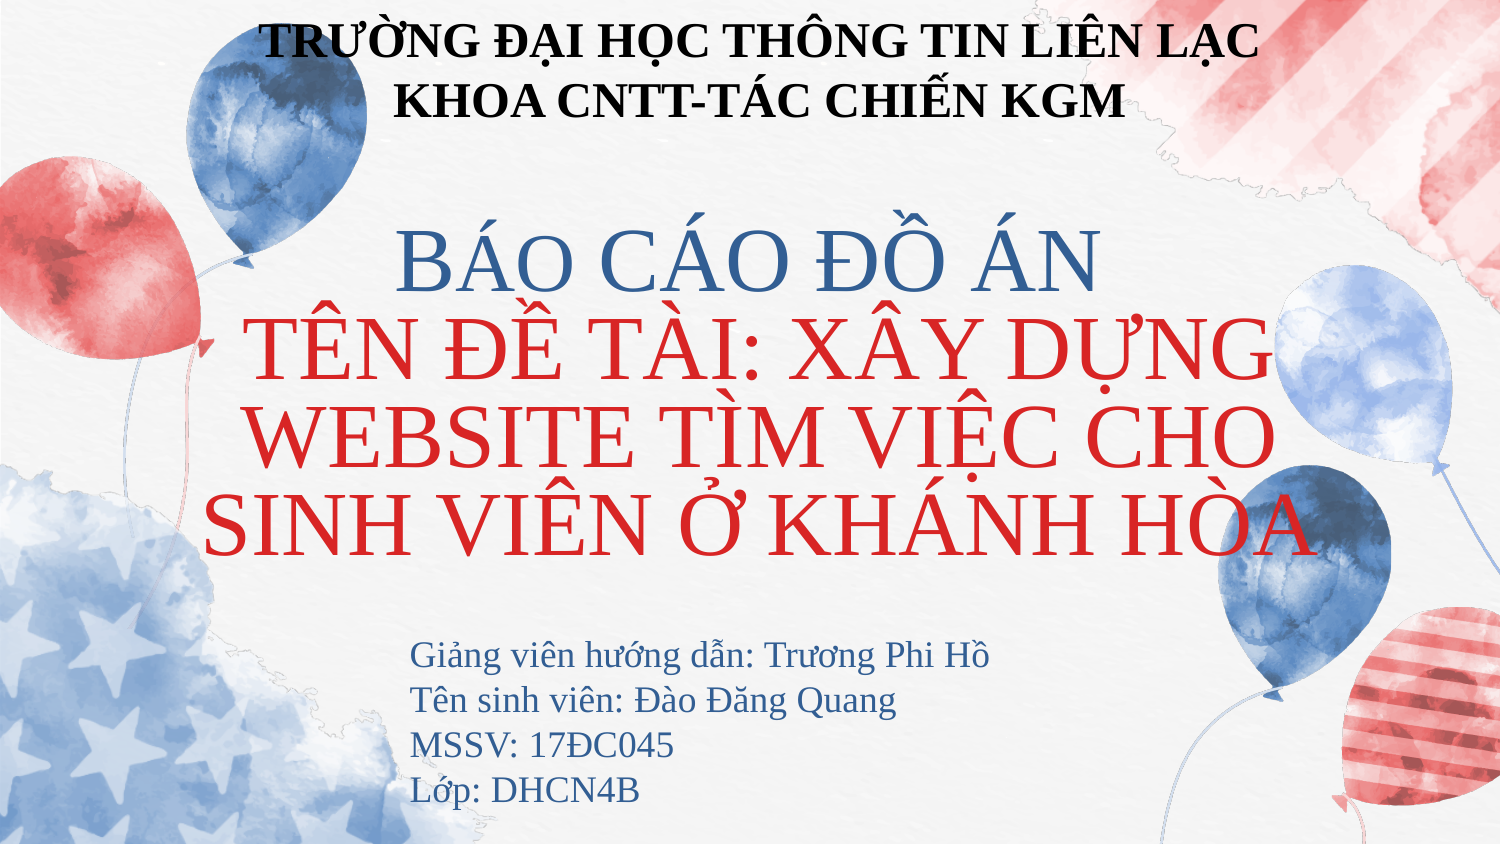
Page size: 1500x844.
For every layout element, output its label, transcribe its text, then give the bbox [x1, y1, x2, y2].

picture [0, 353, 394, 844]
picture [0, 0, 1500, 844]
title BÁO CÁO ĐỒ ÁN TÊN ĐỀ TÀI: XÂY DỰNG WEBSITE TÌM VIỆC CHO SINH VIÊN Ở KHÁNH HÒA [183, 255, 1337, 539]
subtitle Giảng viên hướng dẫn: Trương Phi Hồ Tên sinh viên: Đào Đăng Quang MSSV: 17ĐC045 Lớp: DHCN4B [394, 596, 1106, 844]
text_box TRƯỜNG ĐẠI HỌC THÔNG TIN LIÊN LẠC KHOA CNTT-TÁC CHIẾN KGM [183, 0, 1337, 135]
